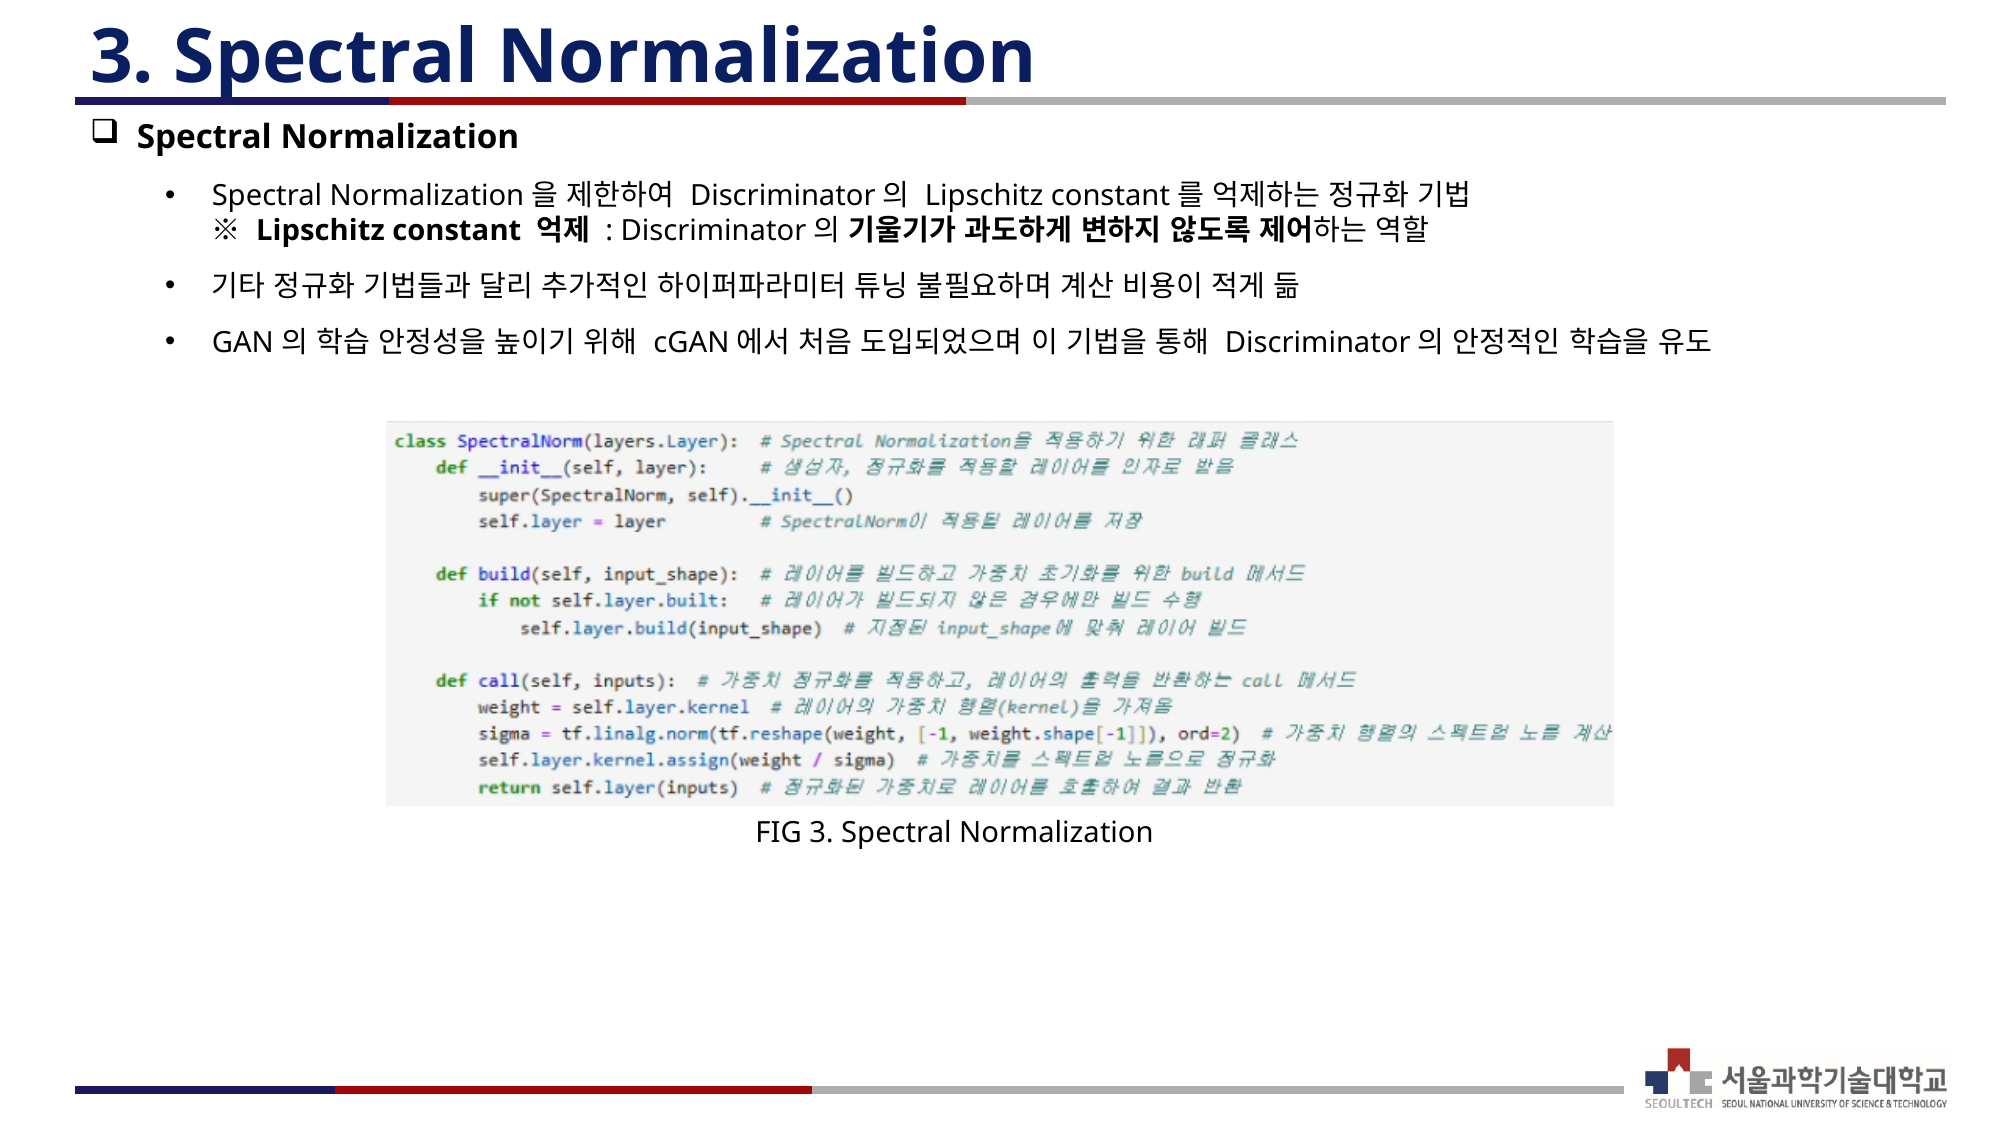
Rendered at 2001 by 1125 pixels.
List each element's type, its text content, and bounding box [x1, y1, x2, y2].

text_box Spectral Normalization Spectral Normalization을 제한하여 Discriminator의 Lipschitz constant를 억제하는 정규화 기법 ※ Lipschitz constant 억제 : Discriminator의 기울기가 과도하게 변하지 않도록 제어하는 역할 기타 정규화 기법들과 달리 추가적인 하이퍼파라미터 튜닝 불필요하며 계산 비용이 적게 듦 GAN의 학습 안정성을 높이기 위해 cGAN에서 처음 도입되었으며 이 기법을 통해 Discriminator의 안정적인 학습을 유도 [75, 108, 1947, 366]
text_box FIG 3. Spectral Normalization [740, 806, 1169, 856]
table_header [335, 1086, 812, 1094]
table_header [75, 97, 389, 105]
table_header [812, 1086, 1624, 1094]
picture [386, 421, 1614, 806]
table_header [966, 97, 1946, 105]
table_header [75, 1086, 335, 1094]
table_header [389, 97, 966, 105]
text_box 3. Spectral Normalization [75, 0, 1796, 97]
picture [1645, 1048, 1947, 1109]
